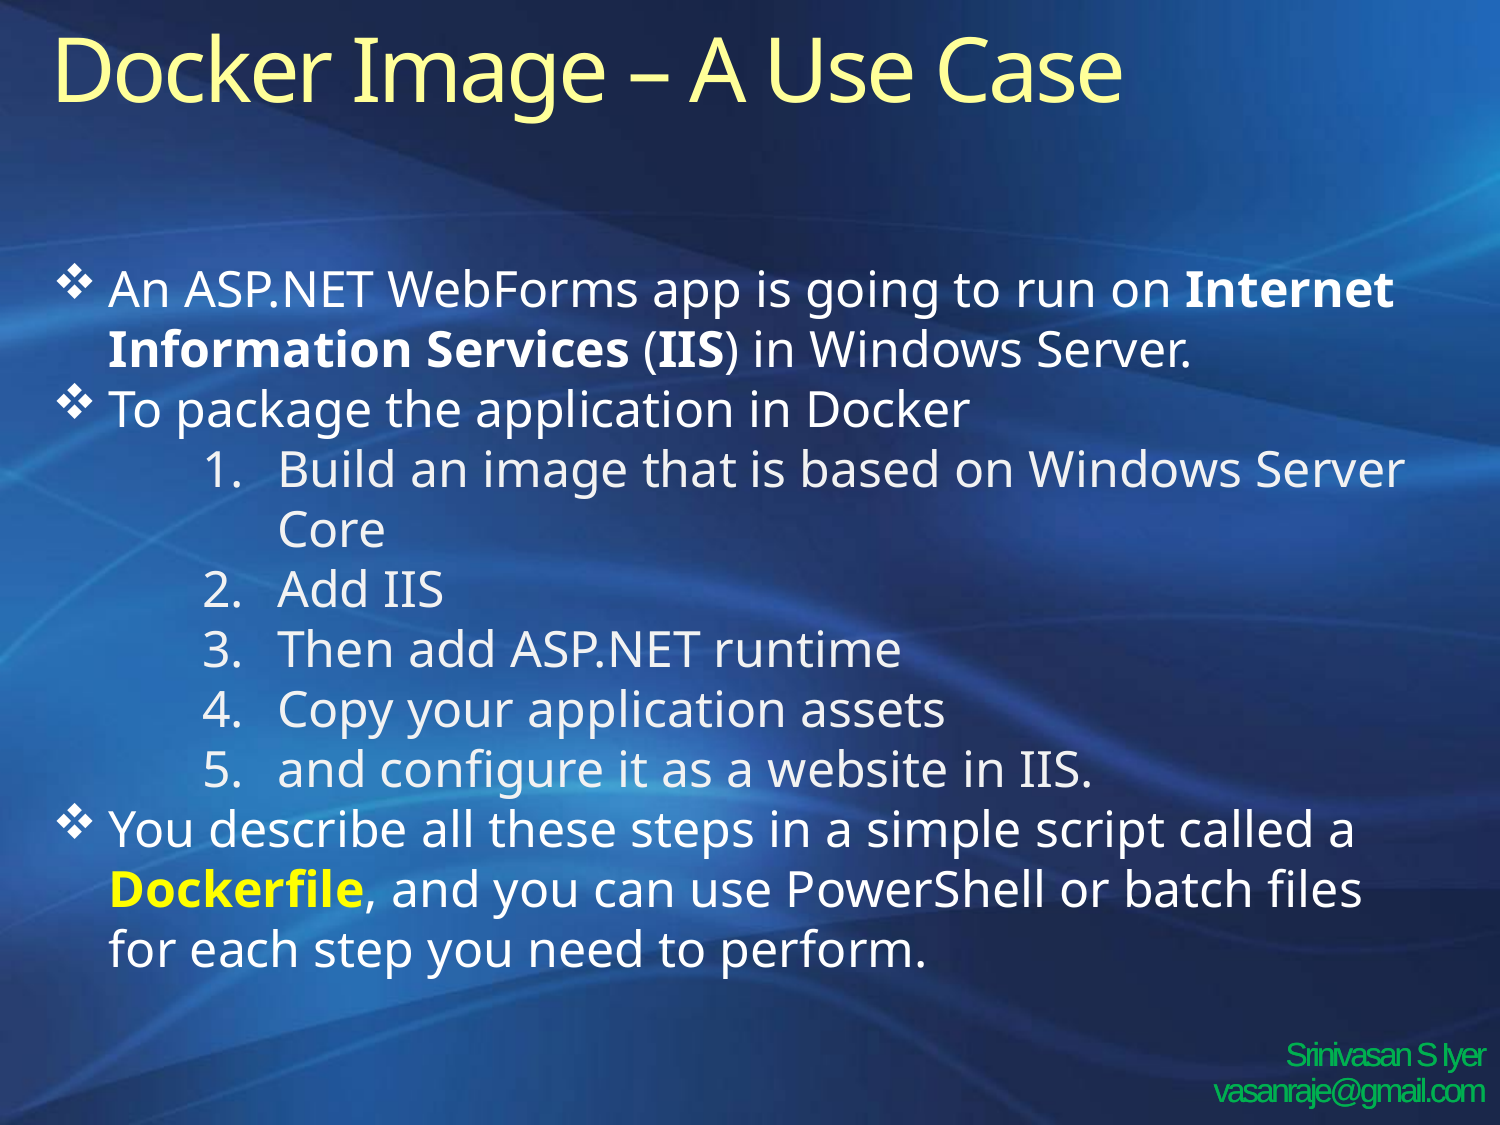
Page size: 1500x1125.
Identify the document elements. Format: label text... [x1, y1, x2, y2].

picture [0, 0, 1500, 1125]
text_box An ASP.NET WebForms app is going to run on Internet Information Services (IIS) in Windows Server. To package the application in Docker Build an image that is based on Windows Server Core Add IIS Then add ASP.NET runtime Copy your application assets and configure it as a website in IIS. You describe all these steps in a simple script called a Dockerfile, and you can use PowerShell or batch files for each step you need to perform. [37, 249, 1450, 1045]
text_box Docker Image – A Use Case [50, 24, 1138, 200]
